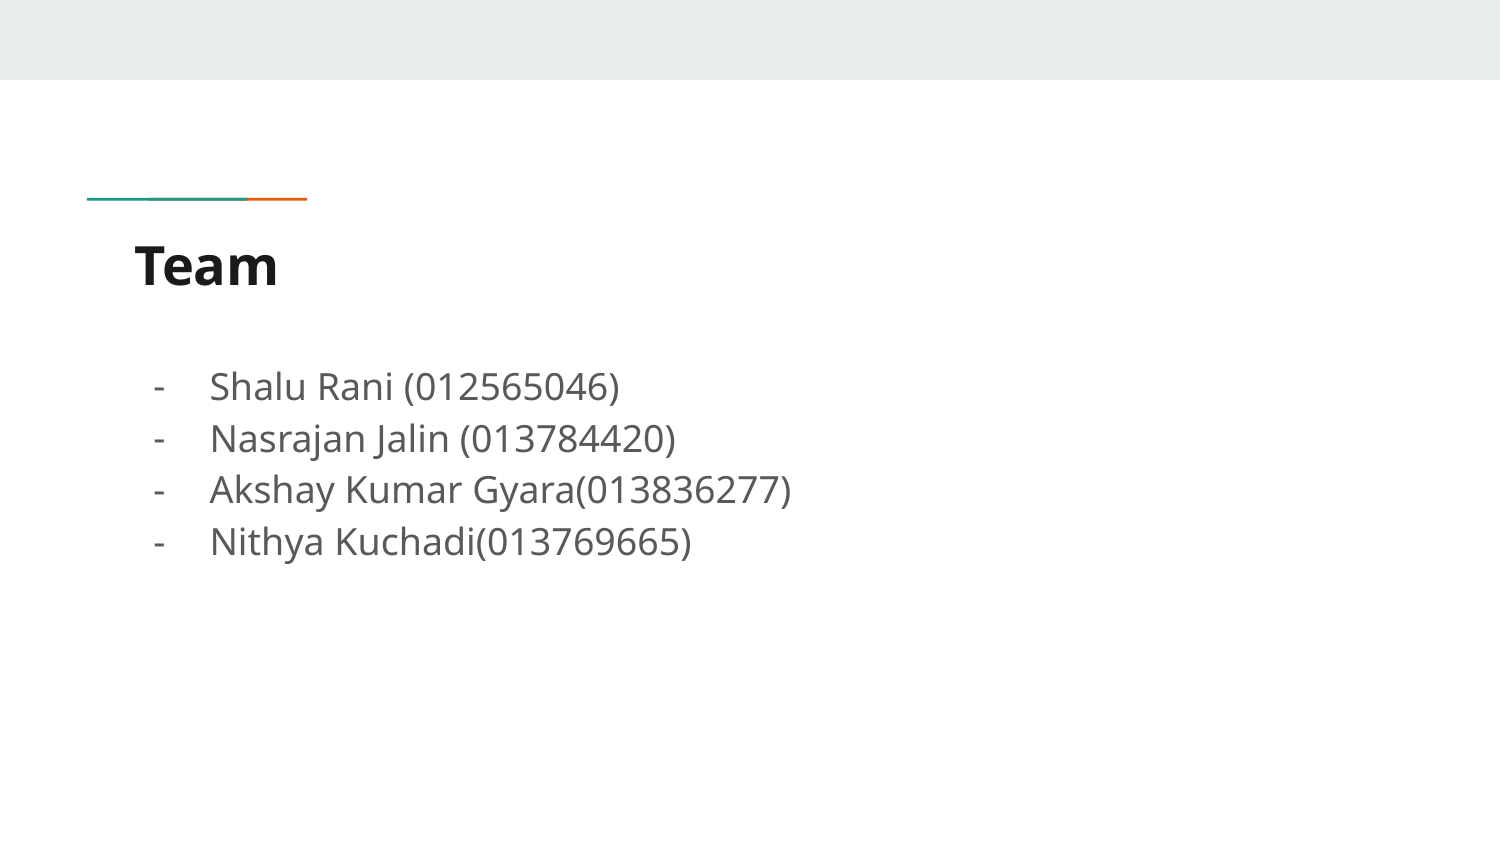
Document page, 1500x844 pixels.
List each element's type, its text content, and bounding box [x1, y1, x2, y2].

title Team [119, 216, 1381, 305]
list Shalu Rani (012565046) Nasrajan Jalin (013784420) Akshay Kumar Gyara(013836277) Nithya Kuchadi(013769665) [119, 341, 1381, 712]
